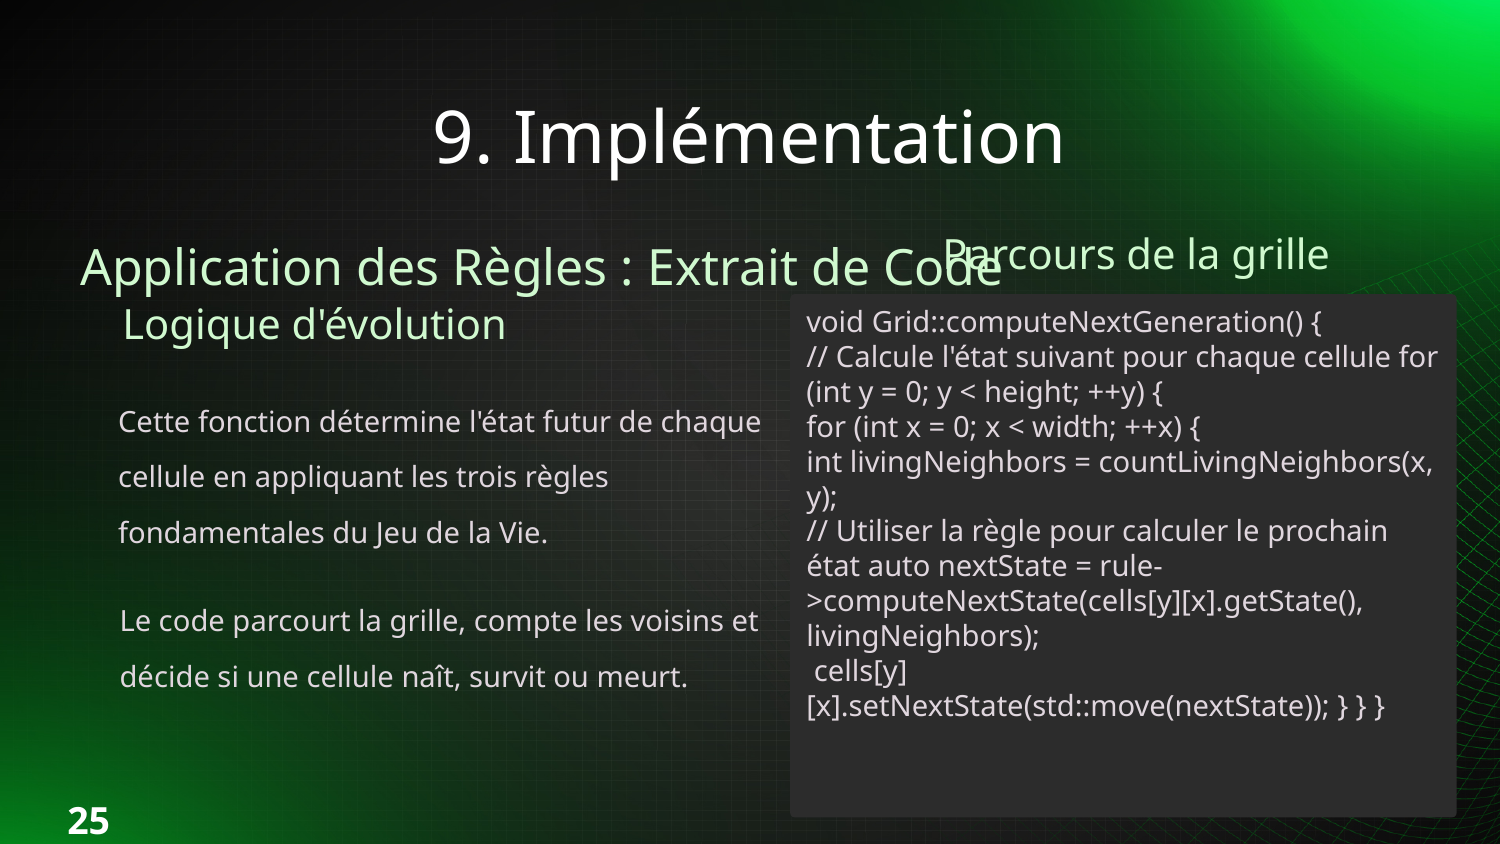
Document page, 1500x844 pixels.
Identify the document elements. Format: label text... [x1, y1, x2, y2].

text_box 9. Implémentation [118, 80, 1382, 188]
picture [0, 0, 1500, 844]
text_box Le code parcourt la grille, compte les voisins et décide si une cellule naît, survit ou meurt. [119, 582, 790, 695]
text_box Parcours de la grille [942, 223, 1379, 279]
text_box void Grid::computeNextGeneration() { // Calcule l'état suivant pour chaque cellule for (int y = 0; y < height; ++y) { for (int x = 0; x < width; ++x) { int livingNeighbors = countLivingNeighbors(x, y); // Utiliser la règle pour calculer le prochain état auto nextState = rule->computeNextState(cells[y][x].getState(), livingNeighbors); cells[y][x].setNextState(std::move(nextState)); } } } [790, 294, 1457, 818]
text_box Application des Règles : Extrait de Code [80, 186, 1023, 277]
text_box Logique d'évolution [122, 293, 559, 349]
text_box 25 [52, 789, 170, 844]
text_box Cette fonction détermine l'état futur de chaque cellule en appliquant les trois règles fondamentales du Jeu de la Vie. [118, 383, 790, 551]
